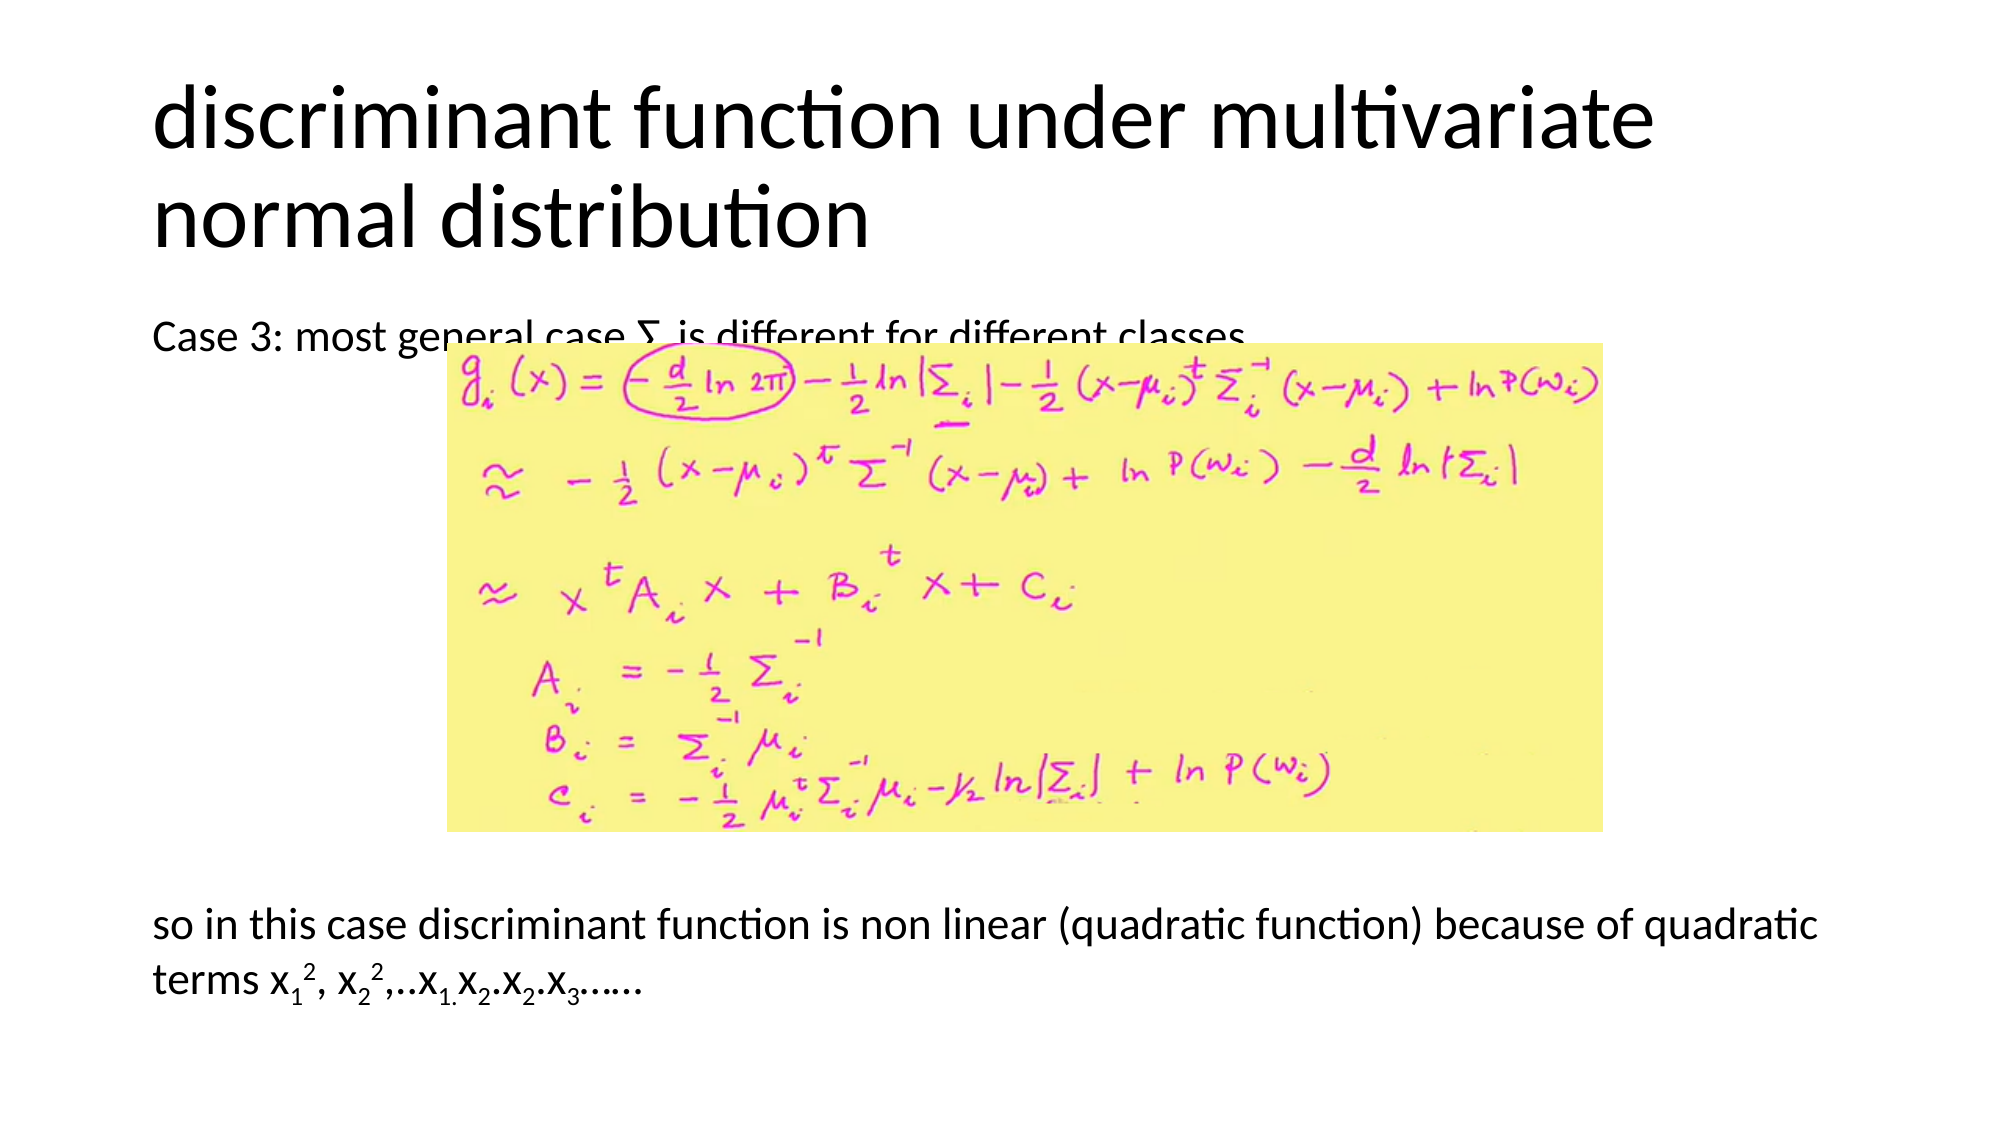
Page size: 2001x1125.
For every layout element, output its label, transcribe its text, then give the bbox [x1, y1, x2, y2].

list Case 3: most general case ∑i is different for different classes. so in this case discriminant function is non linear (quadratic function) because of quadratic terms x12, x22,..x1.x2.x2.x3…… [137, 299, 1863, 1014]
title discriminant function under multivariate normal distribution [137, 59, 1863, 278]
picture [447, 343, 1603, 832]
